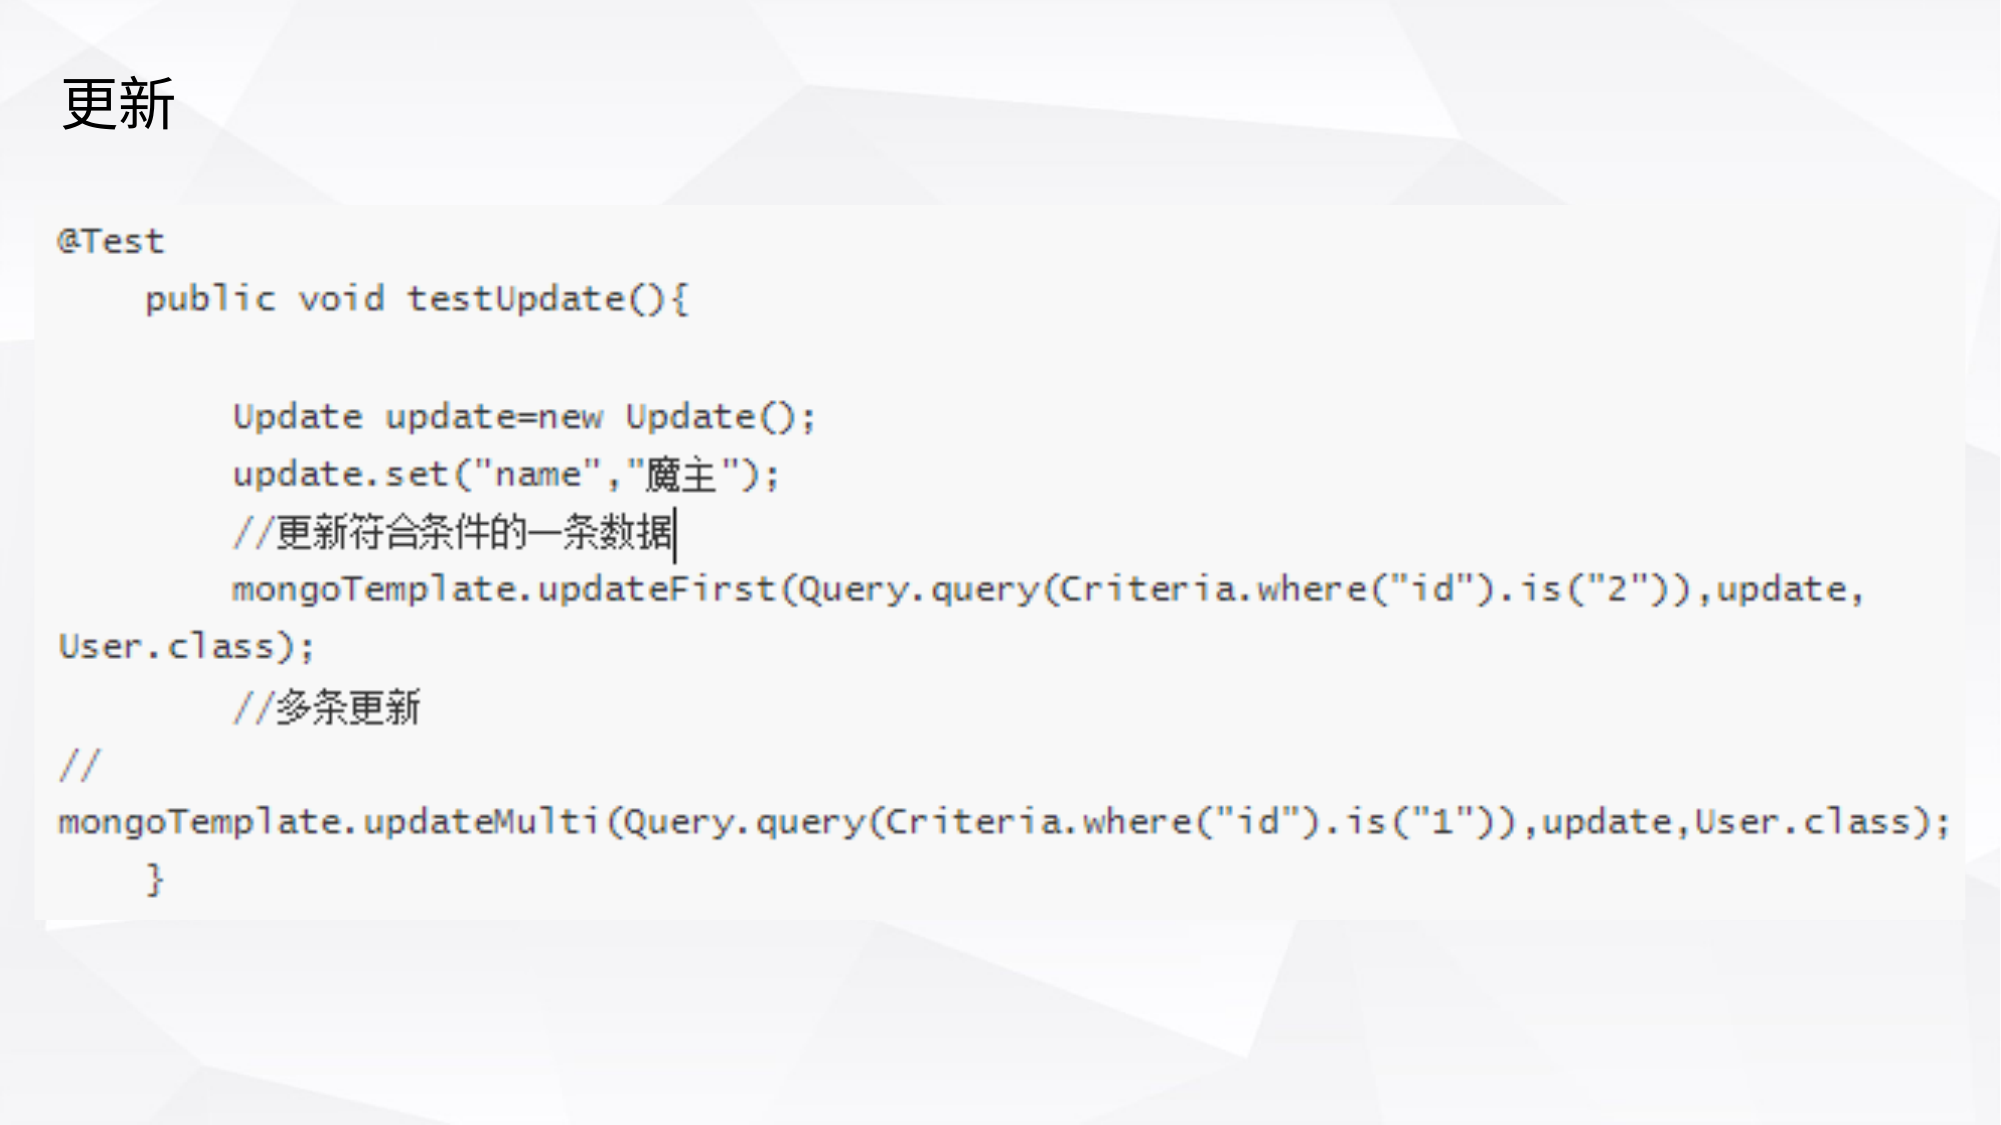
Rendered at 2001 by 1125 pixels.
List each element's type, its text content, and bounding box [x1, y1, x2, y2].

text_box 更新 [46, 59, 713, 145]
picture [0, 0, 2001, 1125]
